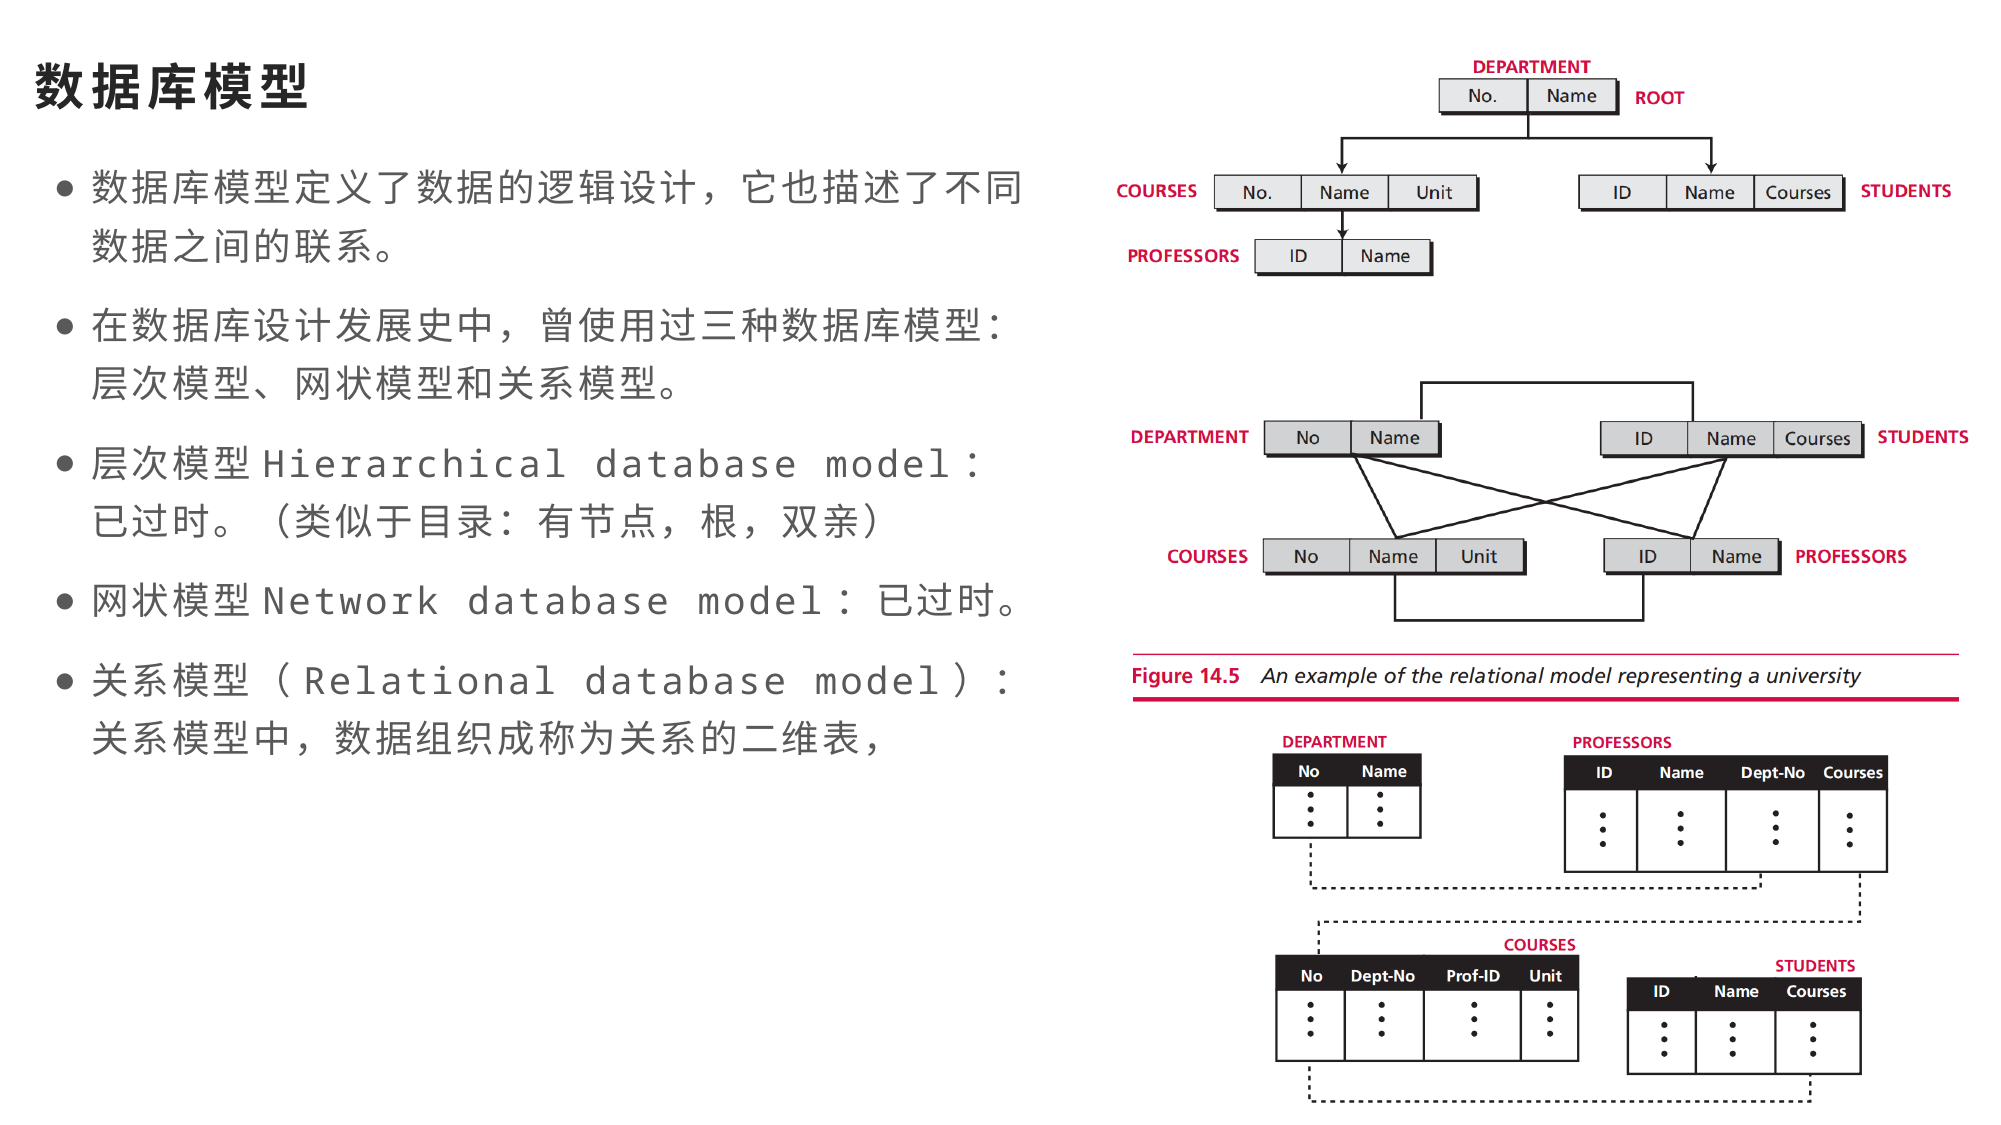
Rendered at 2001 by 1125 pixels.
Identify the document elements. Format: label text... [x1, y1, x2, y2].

title 数据库模型 [20, 27, 1820, 143]
picture [1114, 372, 1993, 629]
picture [1087, 38, 1969, 284]
list 数据库模型定义了数据的逻辑设计，它也描述了不同数据之间的联系。 在数据库设计发展史中，曾使用过三种数据库模型：层次模型、网状模型和关系模型。 层次模型Hierarchical database model：已过时。（类似于目录：有节点，根，双亲） 网状模型Network database model：已过时。 关系模型（Relational database model）：关系模型中，数据组织成称为关系的二维表， [39, 142, 1041, 1089]
picture [1133, 649, 1959, 1109]
